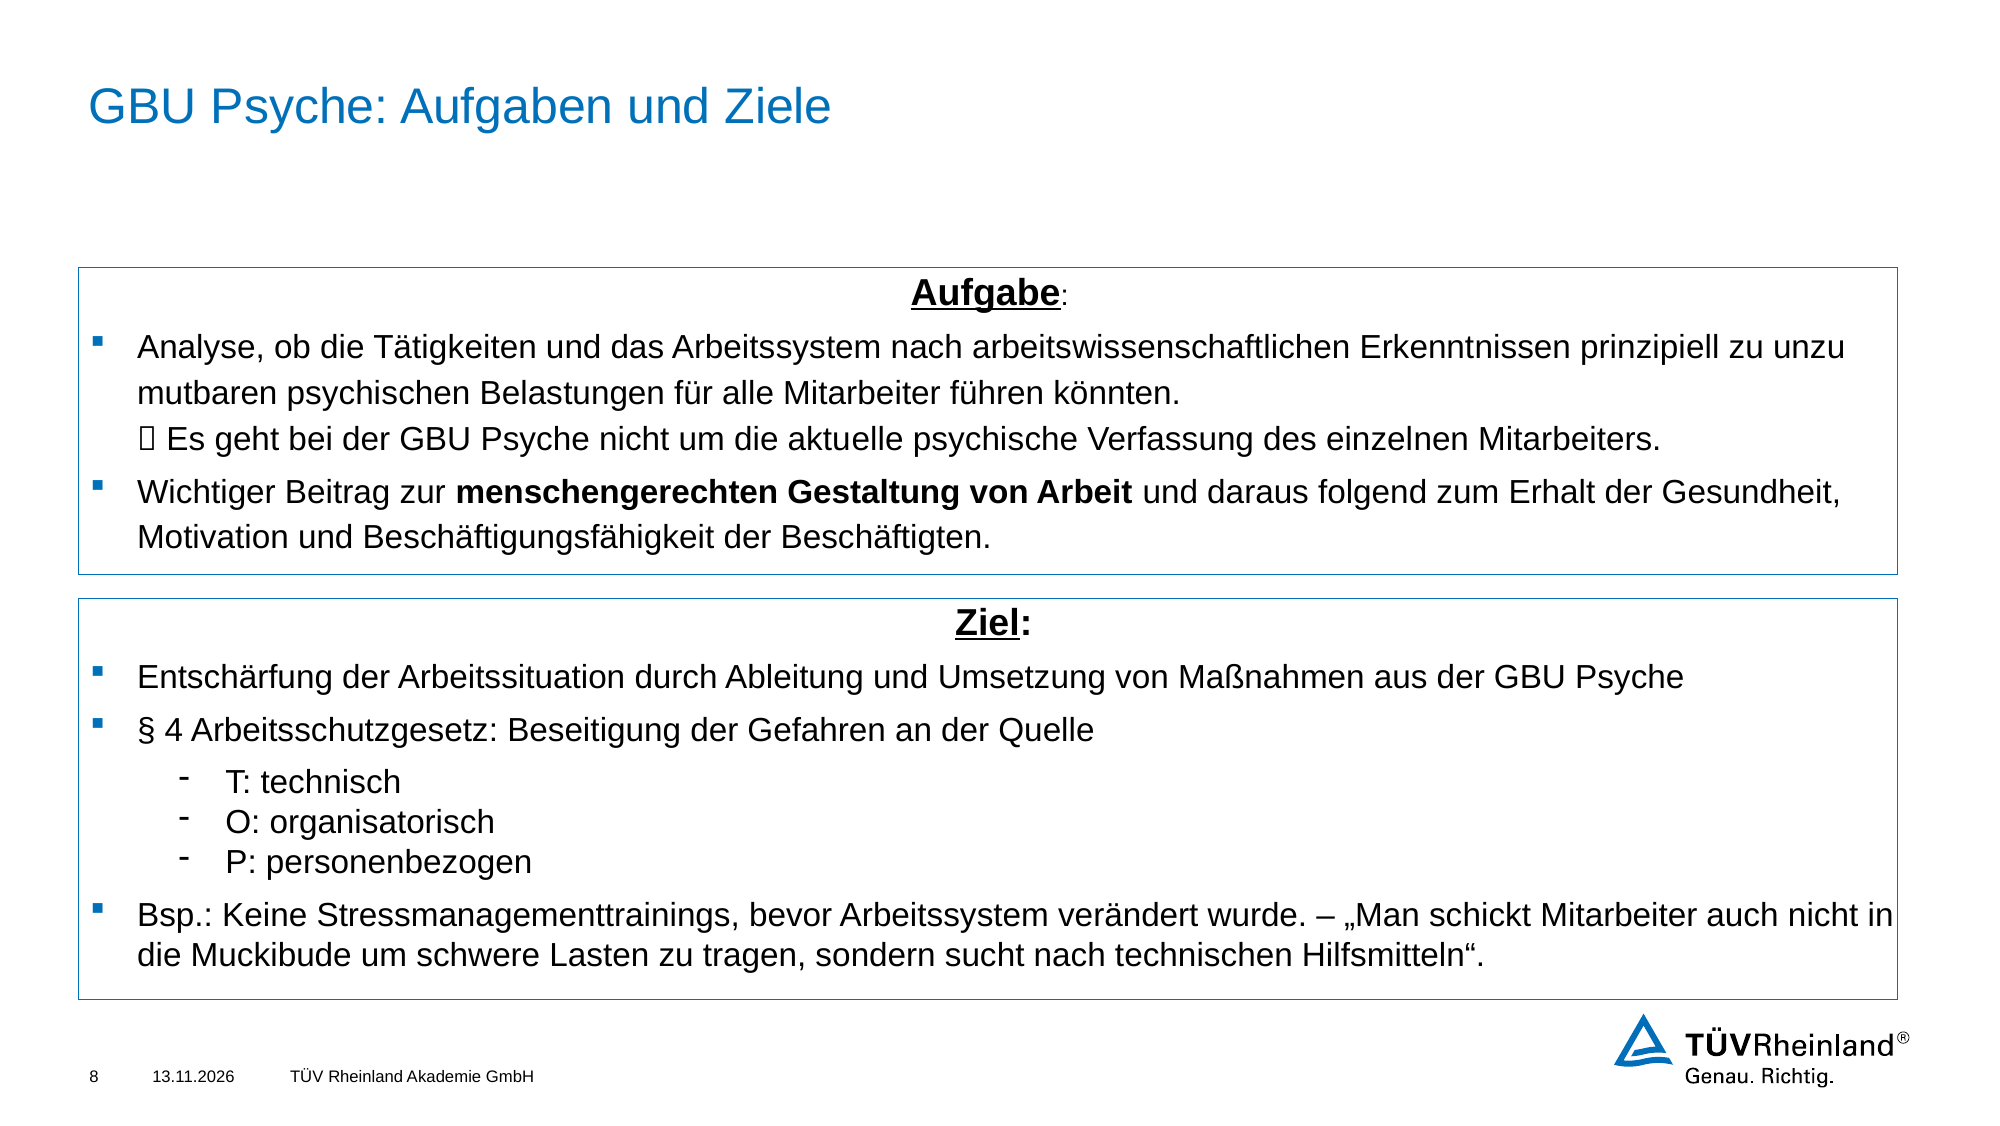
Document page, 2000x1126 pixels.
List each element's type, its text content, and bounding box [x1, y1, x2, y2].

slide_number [152, 1052, 291, 1100]
text_box Ziel: Entschärfung der Arbeitssituation durch Ableitung und Umsetzung von Maßnahmen aus der GBU Psyche § 4 Arbeitsschutzgesetz: Beseitigung der Gefahren an der Quelle T: technisch O: organisatorisch P: personenbezogen Bsp.: Keine Stressmanagementtrainings, bevor Arbeitssystem verändert wurde. – „Man schickt Mitarbeiter auch nicht in die Muckibude um schwere Lasten zu tragen, sondern sucht nach technischen Hilfsmitteln“. [78, 598, 1898, 1000]
slide_number 8 [89, 1052, 152, 1100]
footer TÜV Rheinland Akademie GmbH [291, 1052, 883, 1100]
list Aufgabe: Analyse, ob die Tätig­kei­ten und das Arbeits­sys­tem nach arbeits­wis­sen­schaft­li­chen Erkennt­nis­sen prin­zi­pi­ell zu unzu­mut­baren psychi­schen Belas­tun­gen für alle Mitar­bei­ter führen könnten.  Es geht bei der GBU Psyche nicht um die aktu­elle psychi­sche Verfas­sung des einzel­nen Mitar­bei­ters. Wichtiger Beitrag zur menschengerechten Gestaltung von Arbeit und daraus folgend zum Erhalt der Gesundheit, Motivation und Beschäftigungsfähigkeit der Beschäftigten. [78, 267, 1898, 575]
title GBU Psyche: Aufgaben und Ziele [89, 73, 1908, 169]
